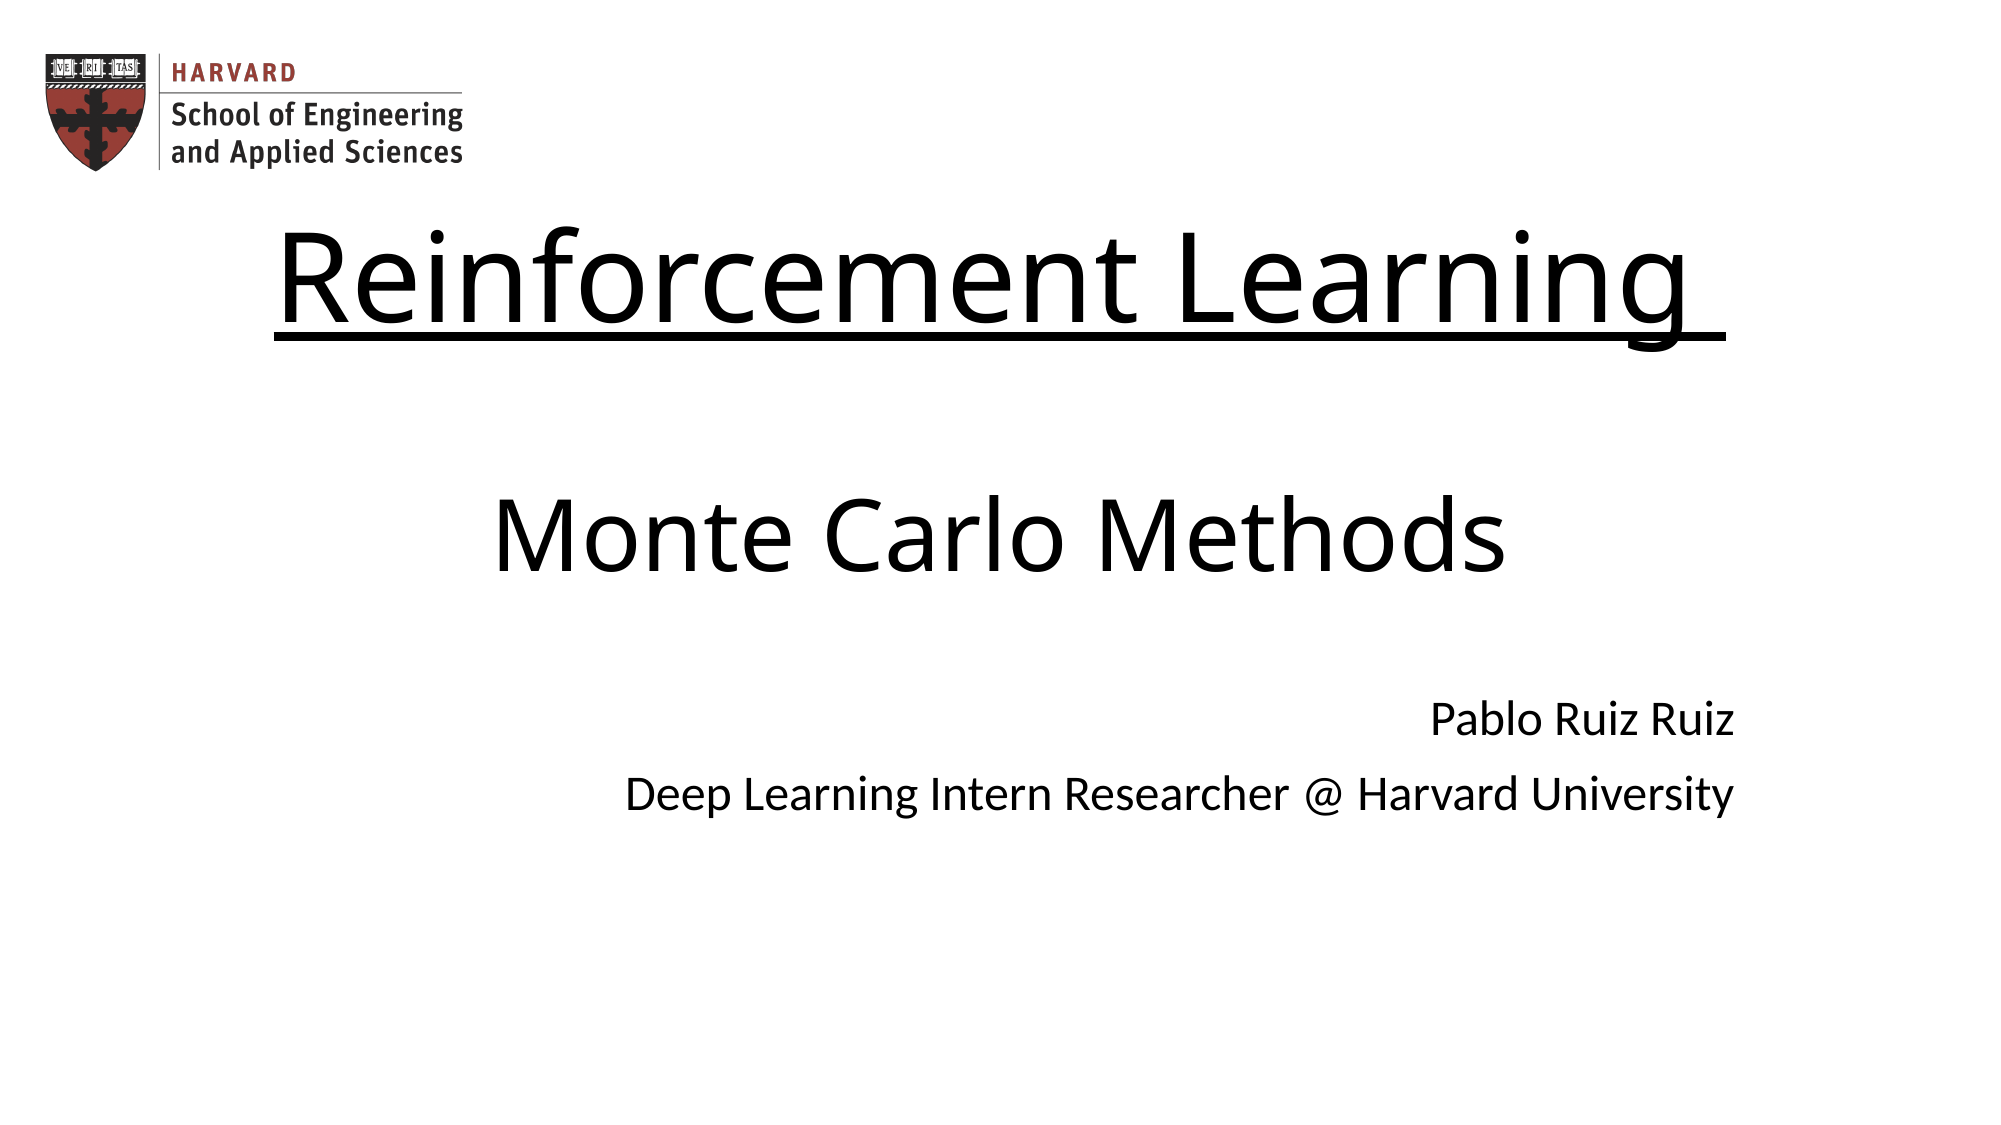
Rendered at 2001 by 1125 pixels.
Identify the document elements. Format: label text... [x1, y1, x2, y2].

title Reinforcement Learning Monte Carlo Methods [249, 139, 1750, 601]
picture [9, 23, 491, 200]
subtitle Pablo Ruiz Ruiz Deep Learning Intern Researcher @ Harvard University [249, 684, 1750, 957]
